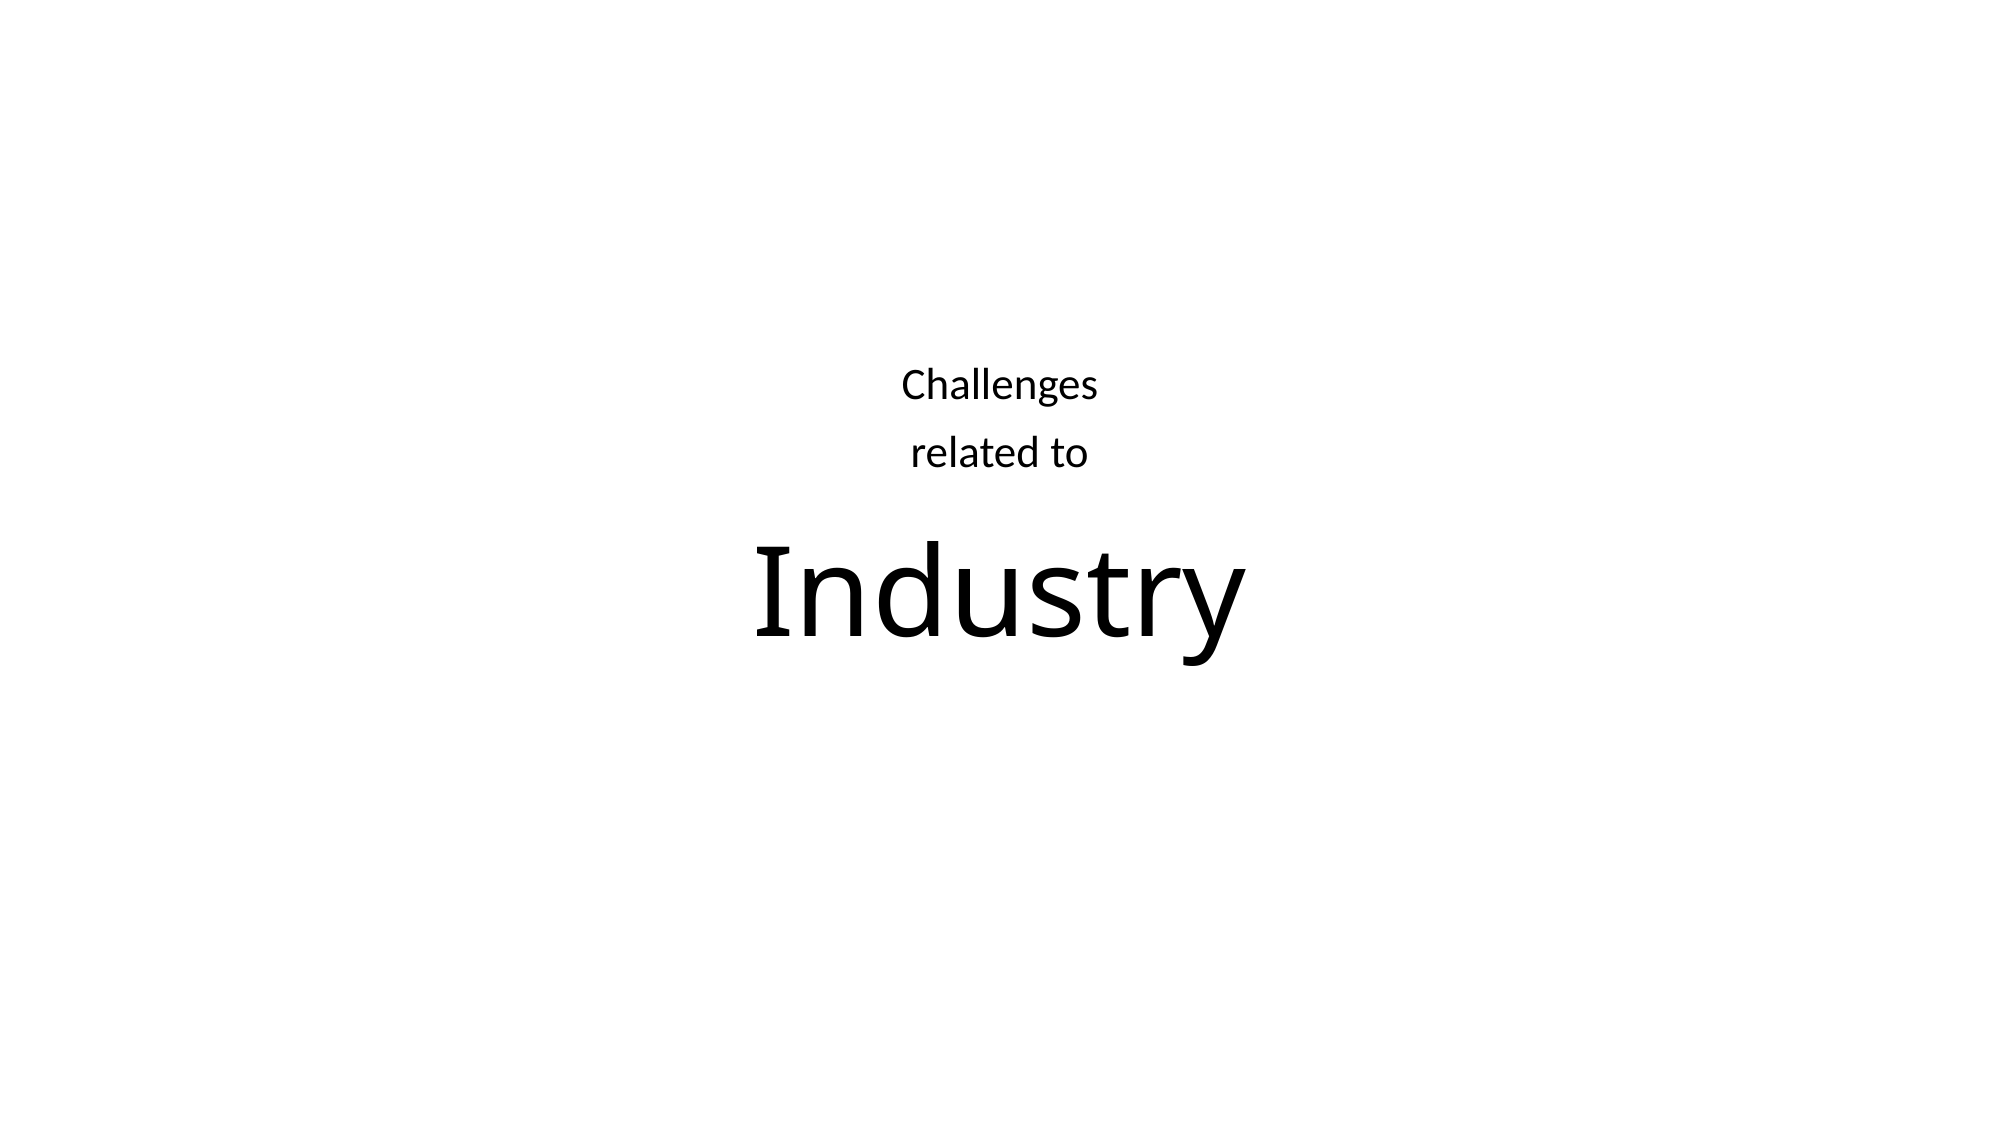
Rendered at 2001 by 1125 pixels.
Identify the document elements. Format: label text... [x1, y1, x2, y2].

subtitle Challenges related to [249, 146, 1750, 487]
title Industry [249, 487, 1750, 671]
